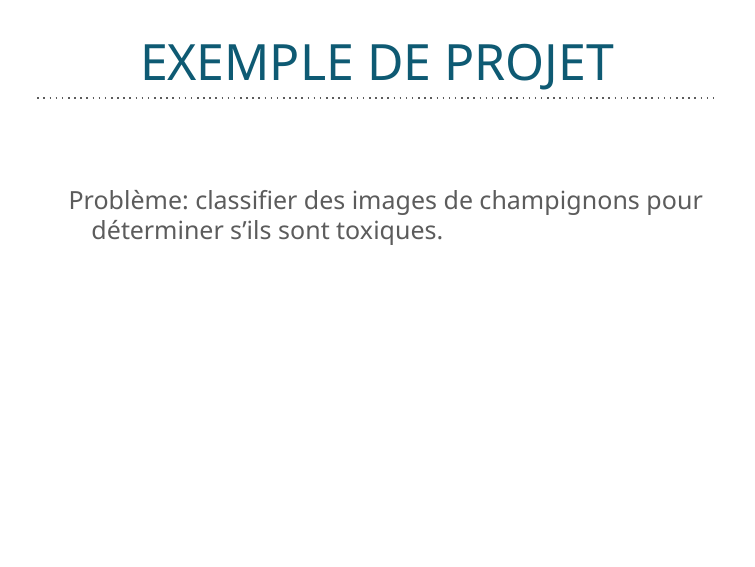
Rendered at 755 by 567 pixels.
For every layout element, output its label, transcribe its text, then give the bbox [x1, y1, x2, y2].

title EXEMPLE DE PROJET [0, 0, 755, 121]
list Problème: classifier des images de champignons pour déterminer s’ils sont toxiques. [20, 169, 734, 398]
